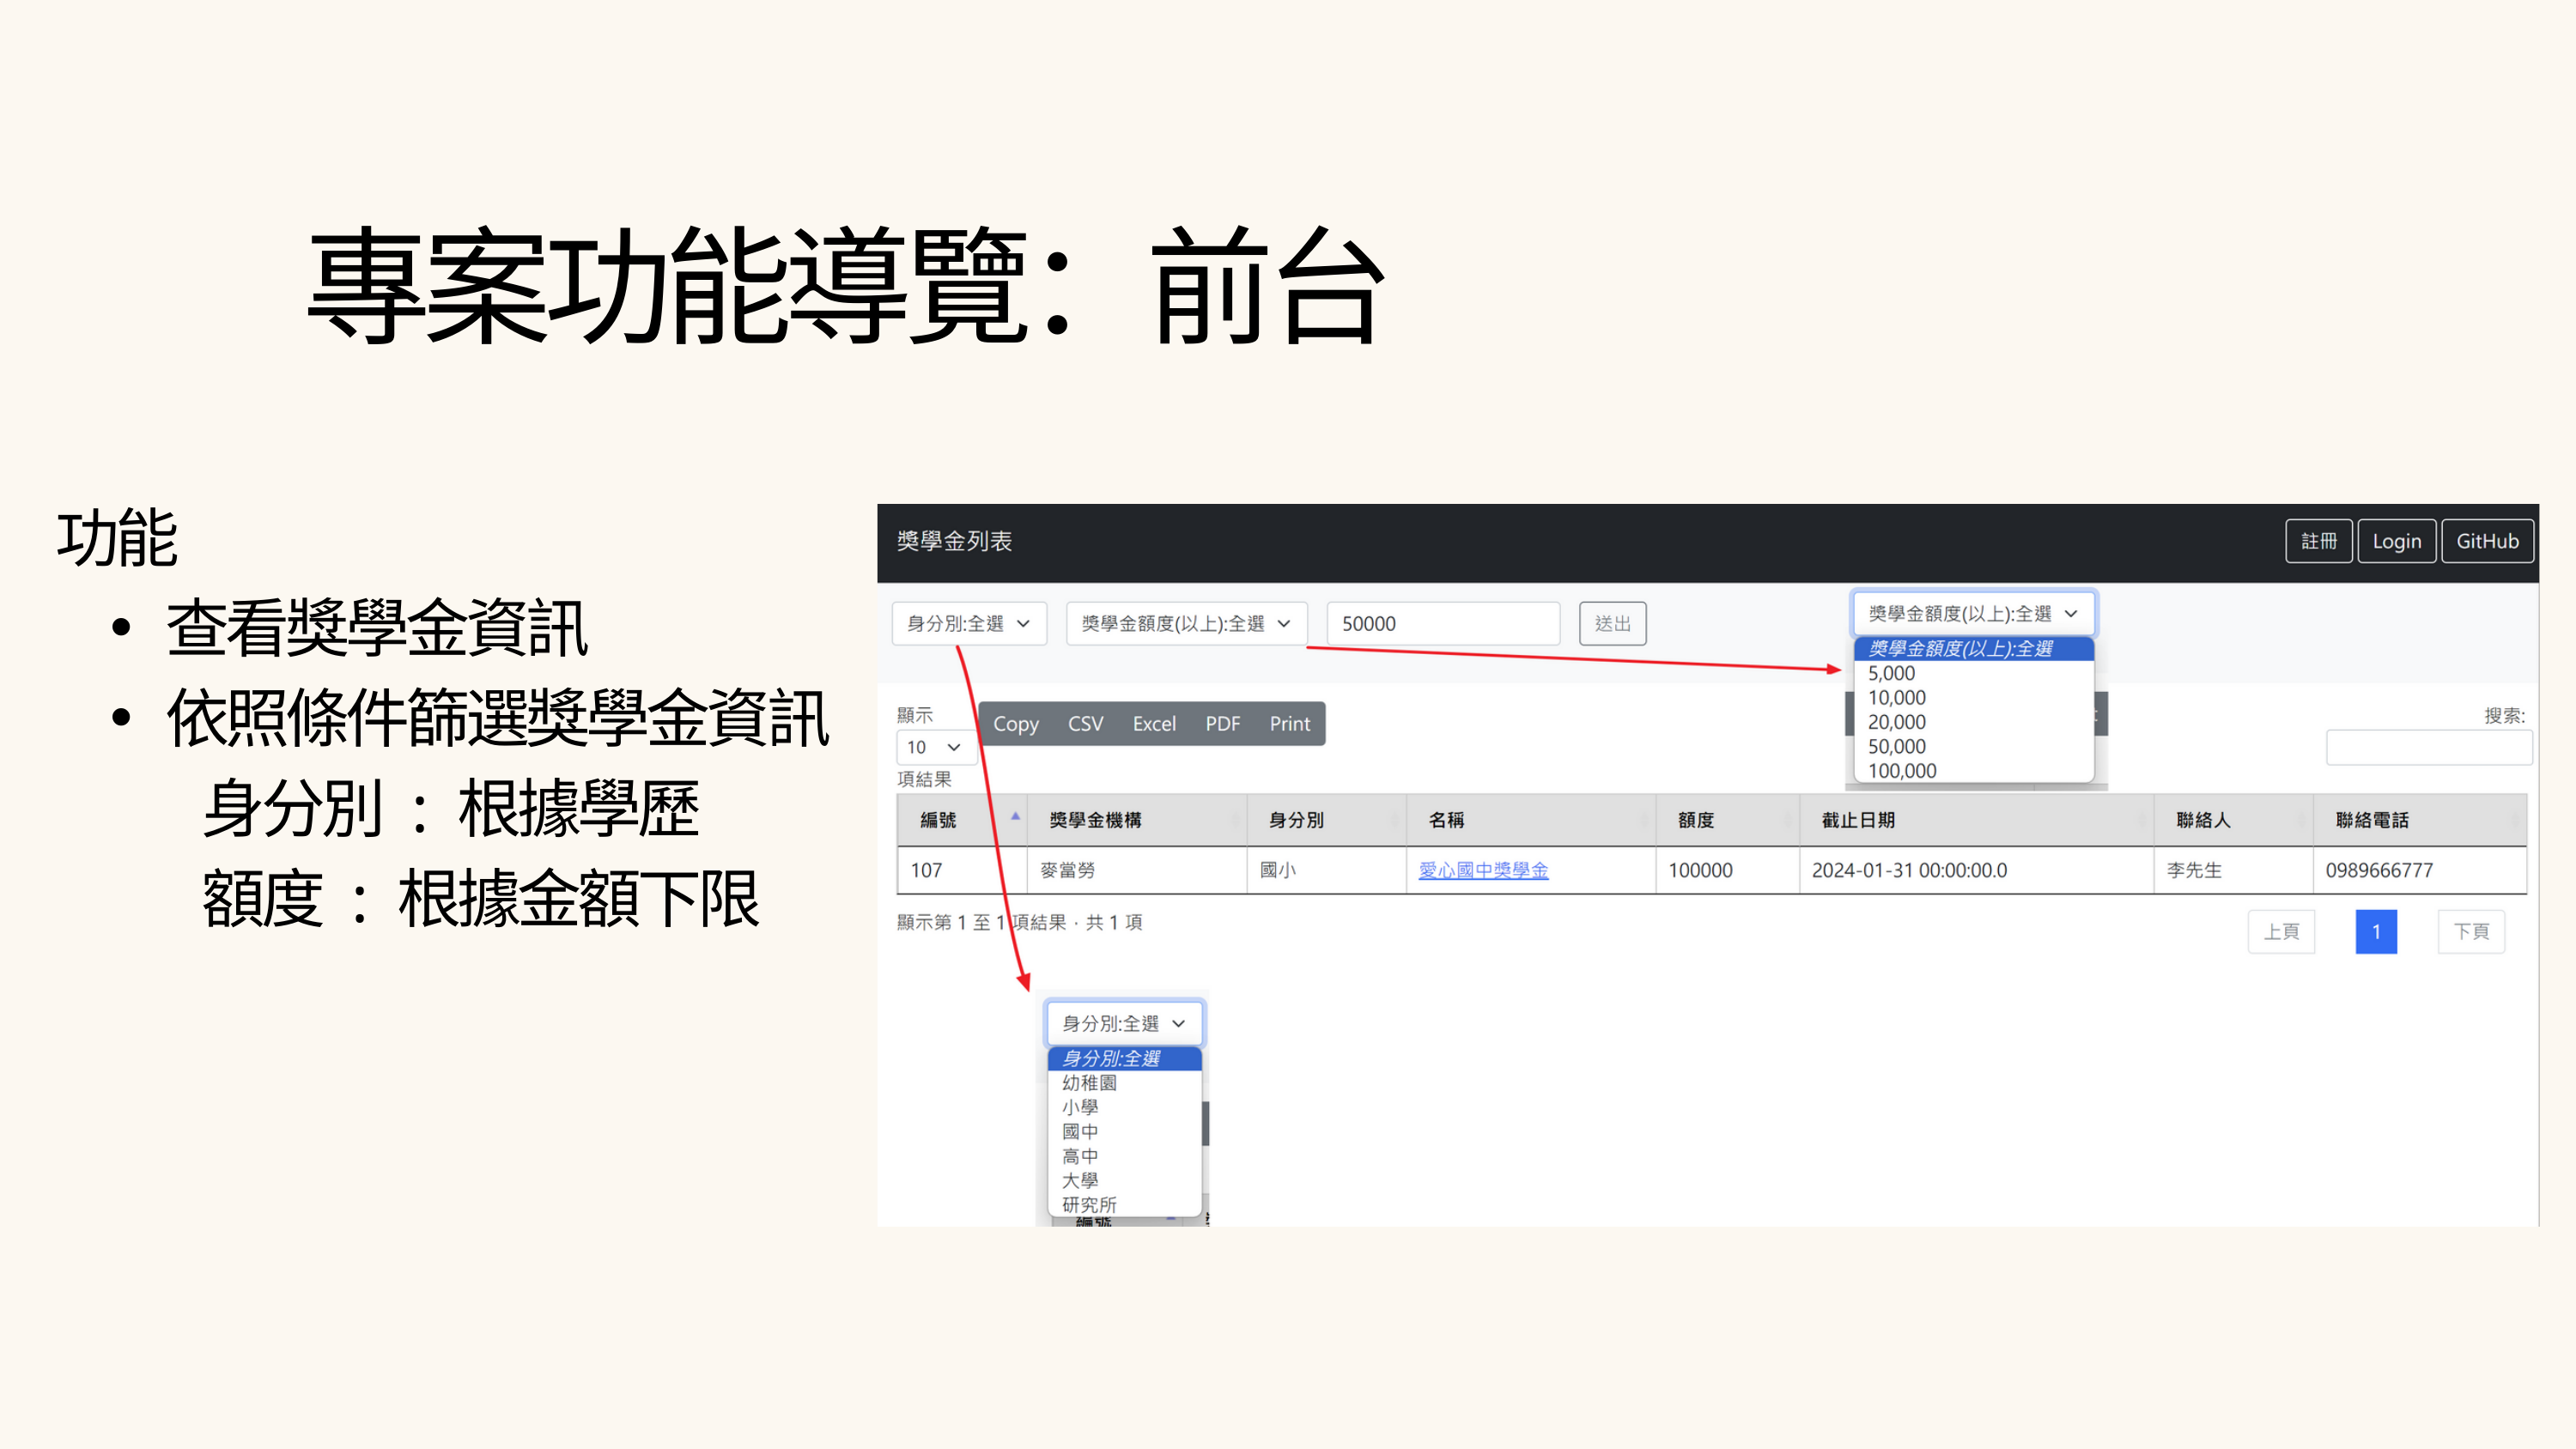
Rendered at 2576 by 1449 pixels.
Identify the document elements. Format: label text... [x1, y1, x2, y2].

text_box 專案功能導覽：前台 [236, 179, 1461, 361]
text_box 功能 查看獎學金資訊 依照條件篩選獎學金資訊 身分別 : 根據學歷 額度 : 根據金額下限 [55, 484, 878, 1416]
text_box [878, 504, 2540, 1227]
